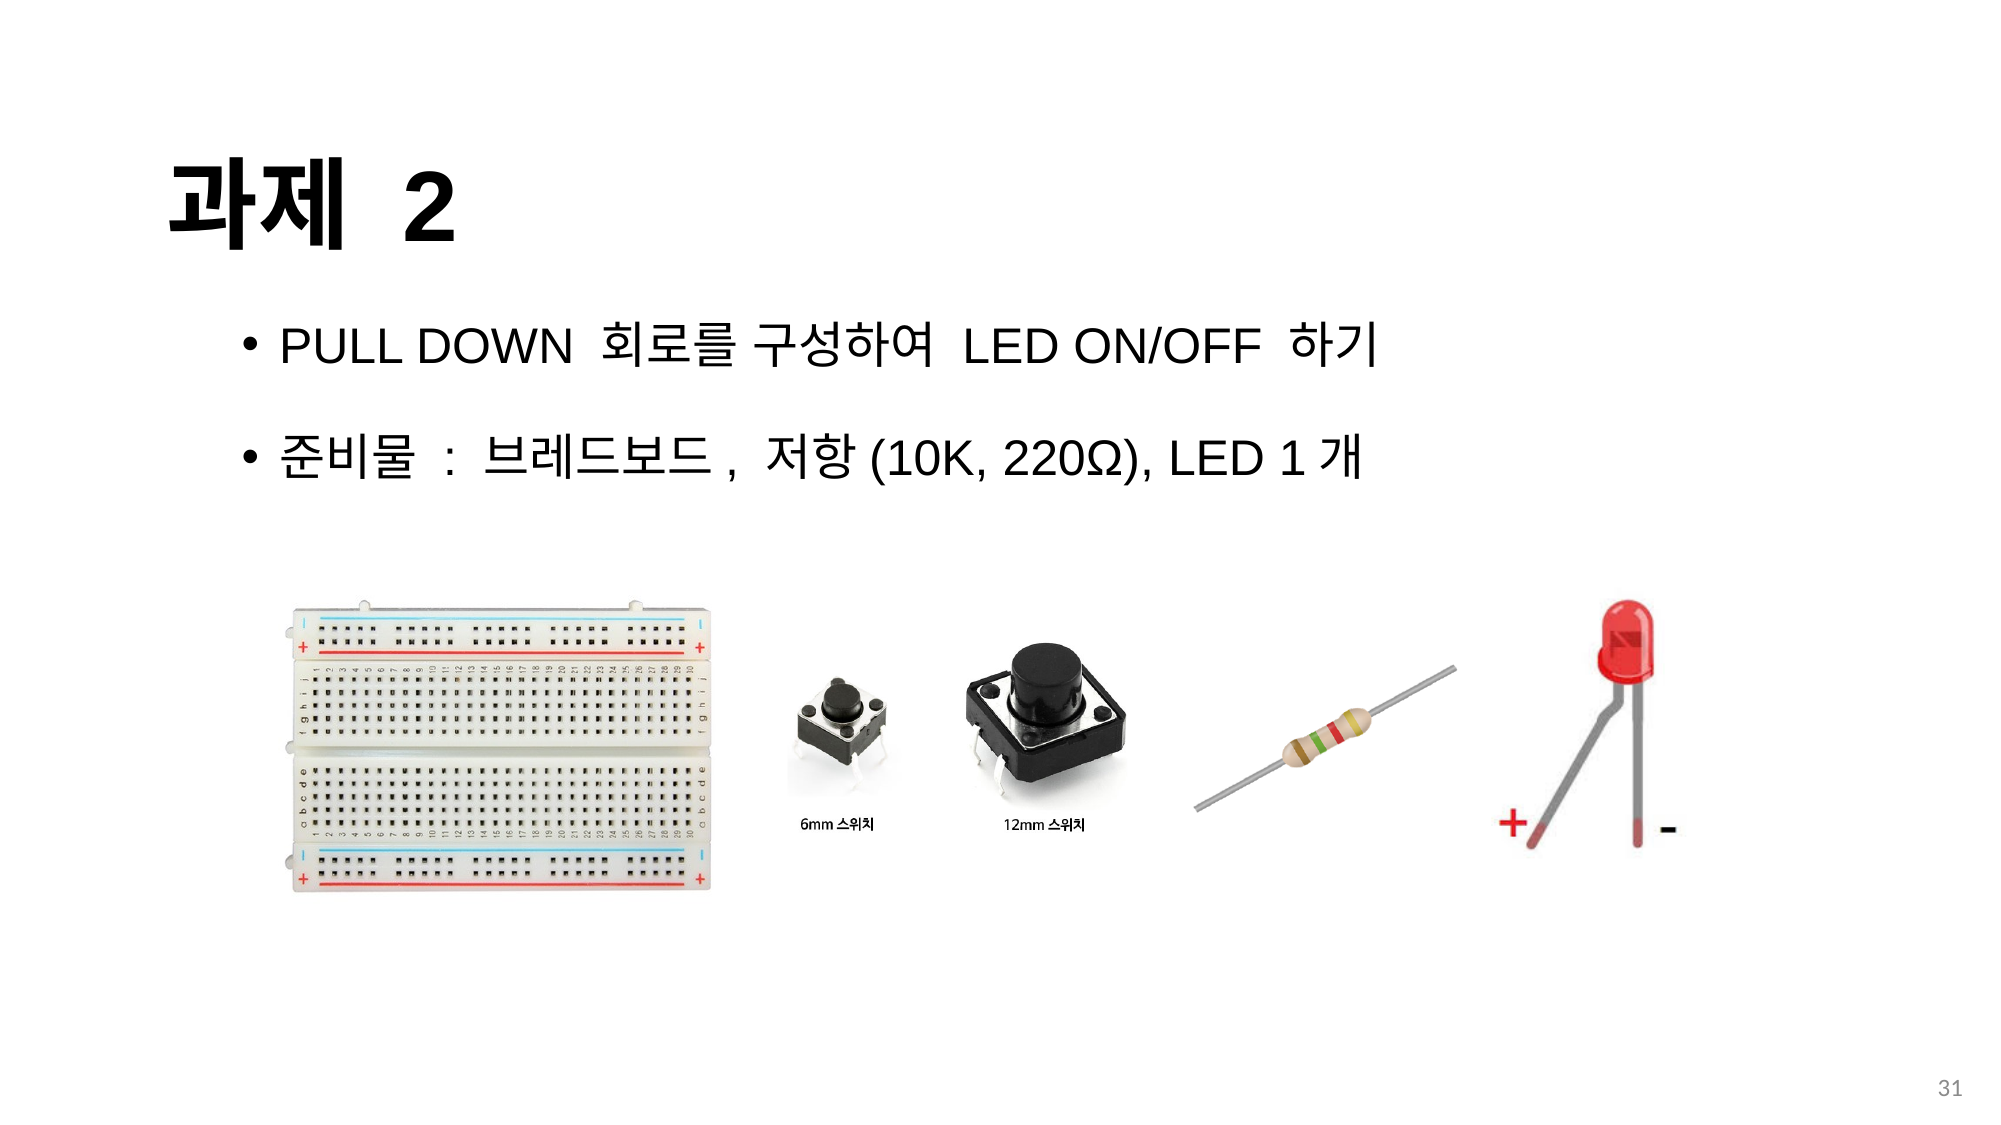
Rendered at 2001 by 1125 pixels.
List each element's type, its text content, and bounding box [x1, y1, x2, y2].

text_box 과제 2 PULL DOWN 회로를 구성하여 LED ON/OFF 하기 준비물 : 브레드보드, 저항(10K, 220Ω), LED 1개 [151, 49, 1472, 552]
picture [276, 587, 726, 906]
slide_number 31 [1893, 1057, 1979, 1117]
picture [1164, 577, 1750, 895]
picture [787, 624, 1128, 849]
